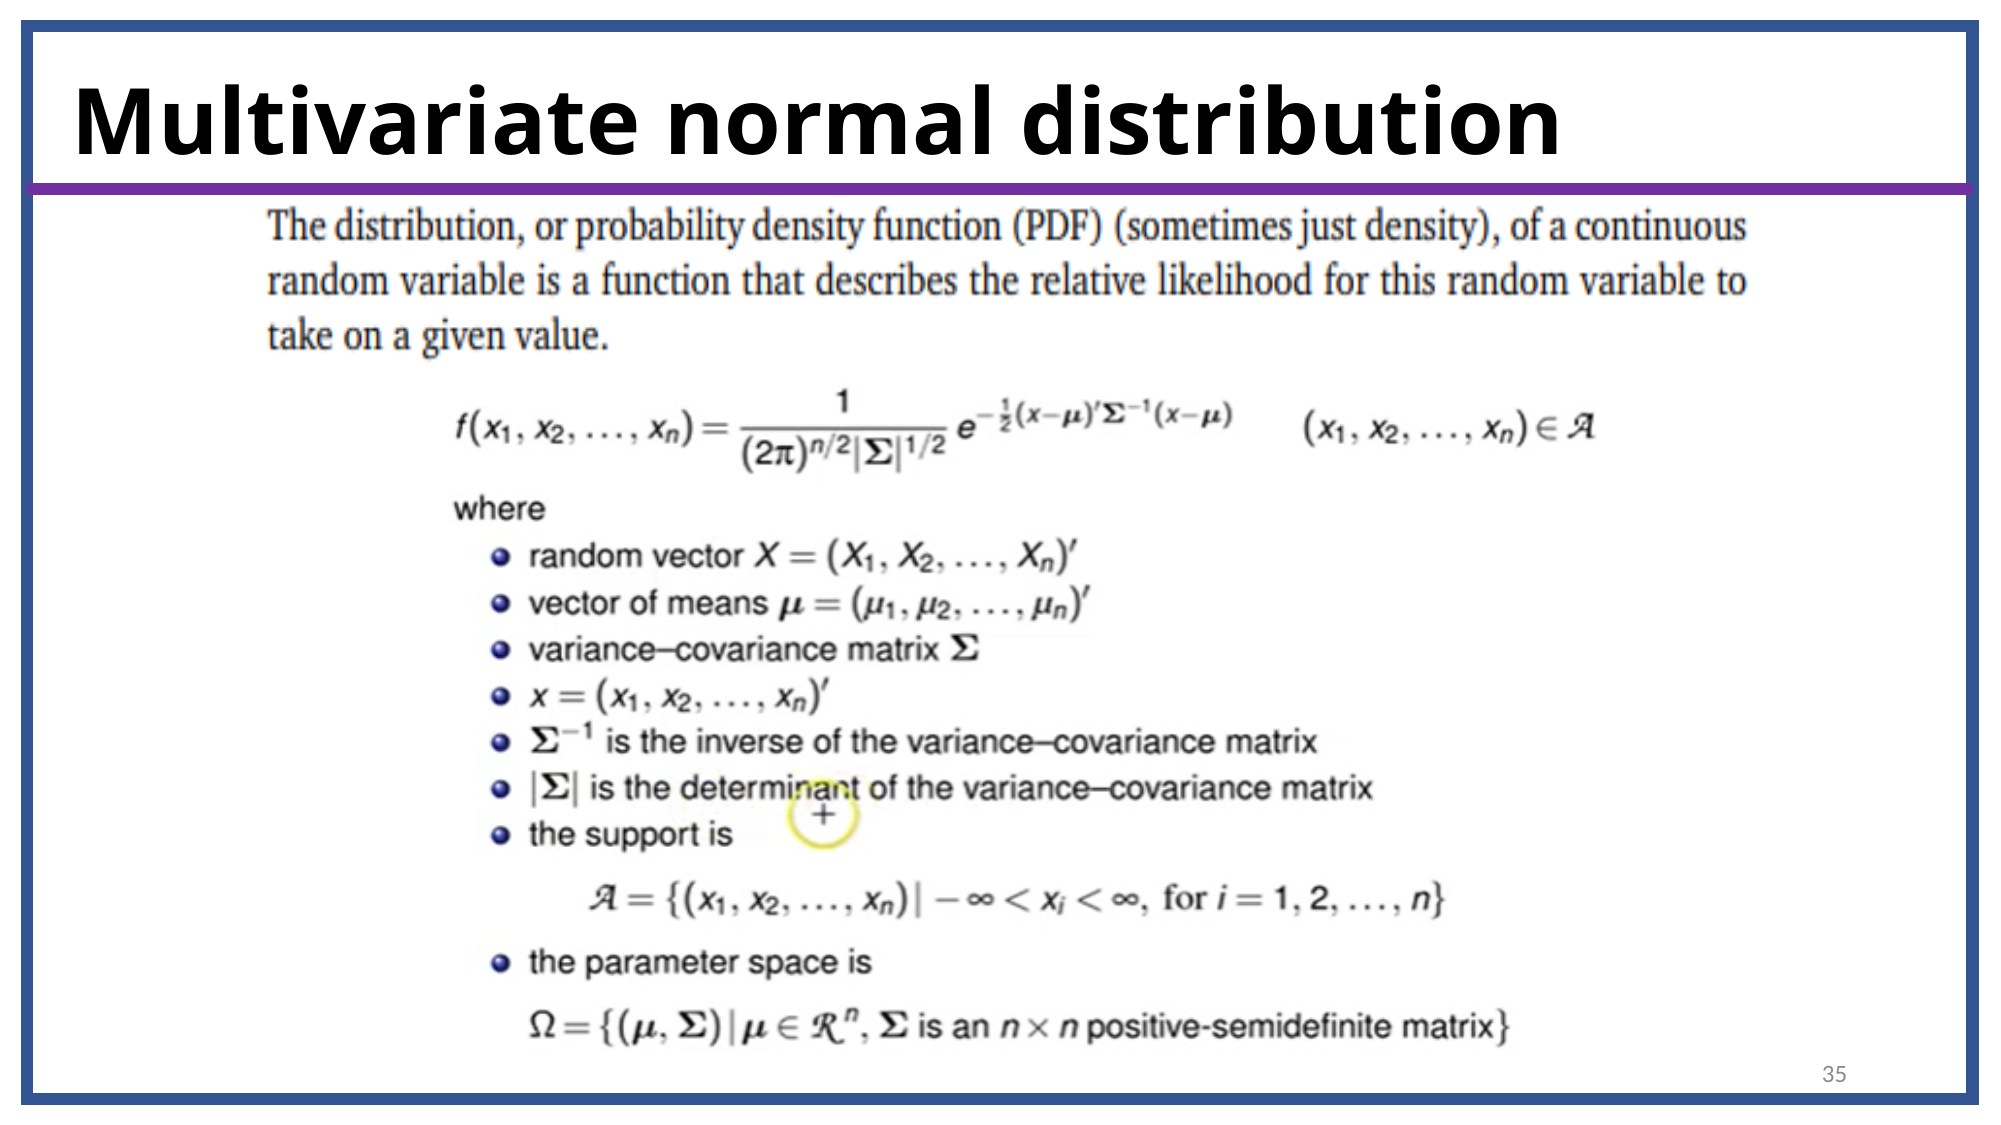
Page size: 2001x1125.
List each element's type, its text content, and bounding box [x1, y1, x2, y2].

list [254, 190, 1812, 382]
picture [430, 368, 1601, 1056]
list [254, 180, 1812, 188]
title Multivariate normal distribution [56, 15, 1782, 25]
slide_number 35 [1412, 1042, 1863, 1103]
text_box [26, 25, 1974, 1100]
